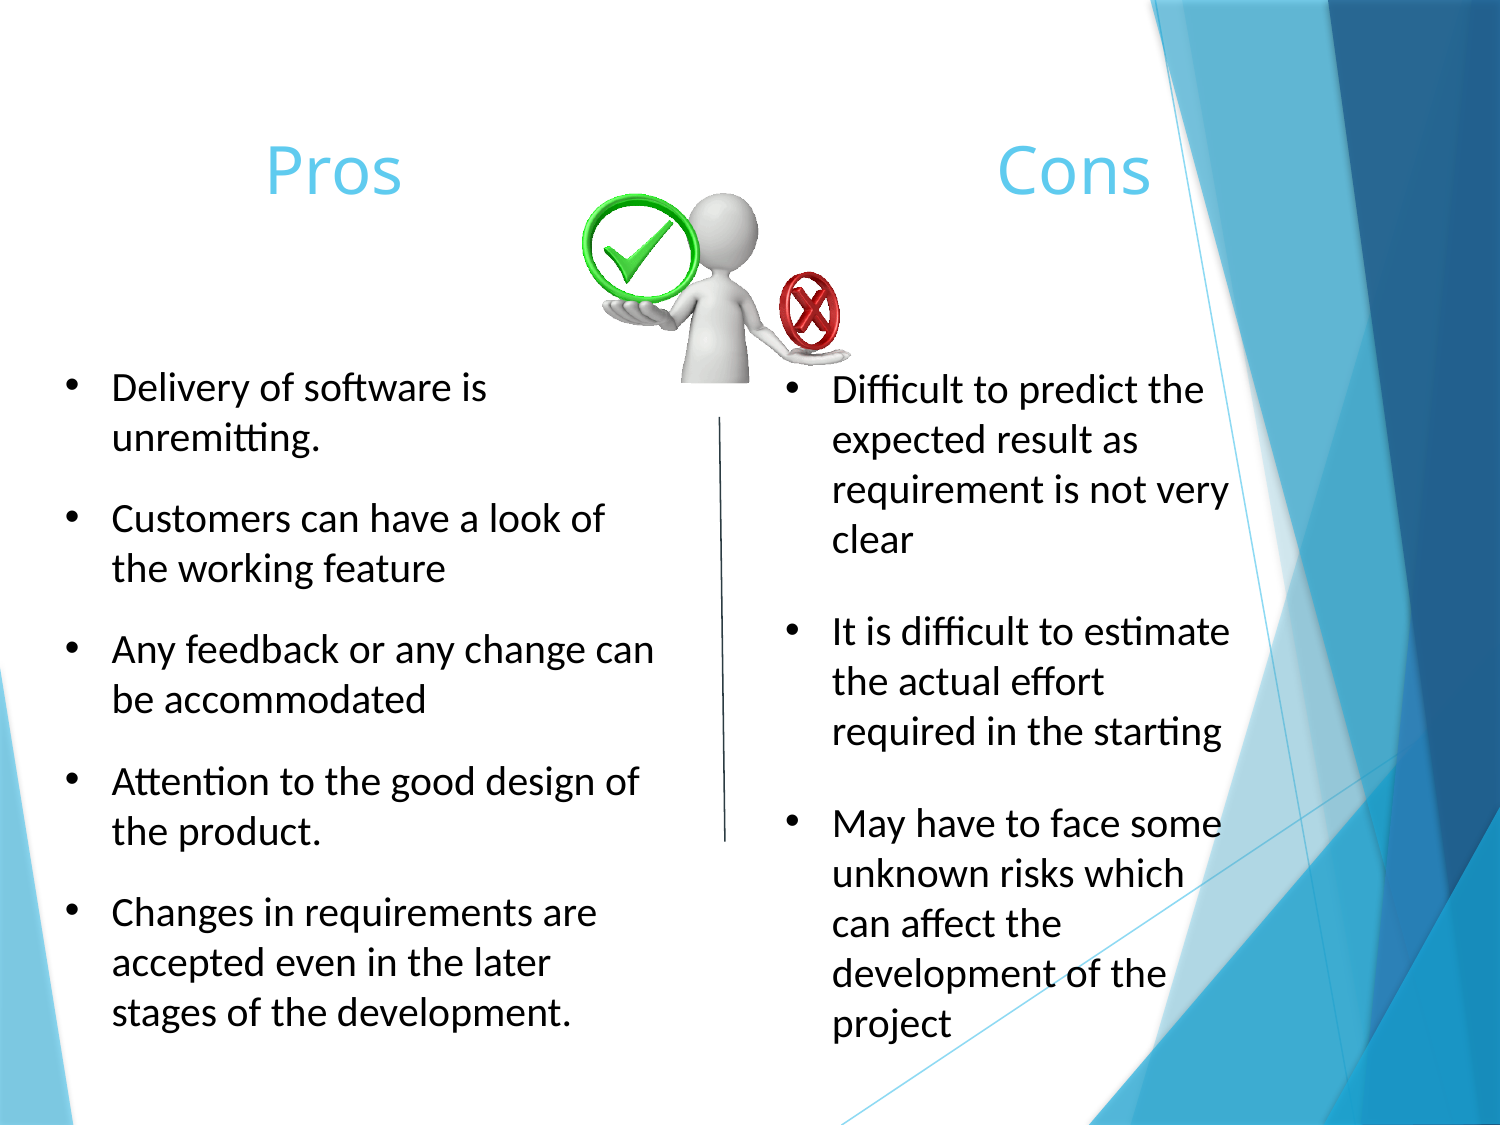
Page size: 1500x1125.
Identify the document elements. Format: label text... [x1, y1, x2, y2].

picture [569, 182, 859, 389]
text_box Difficult to predict the expected result as requirement is not very clear It is difficult to estimate the actual effort required in the starting May have to face some unknown risks which can affect the development of the project [770, 354, 1250, 1054]
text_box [718, 416, 726, 843]
text_box Delivery of software is unremitting. Customers can have a look of the working feature Any feedback or any change can be accommodated Attention to the good design of the product. Changes in requirements are accepted even in the later stages of the development. [50, 352, 675, 1043]
text_box Cons [981, 120, 1224, 215]
text_box Pros [249, 120, 463, 215]
